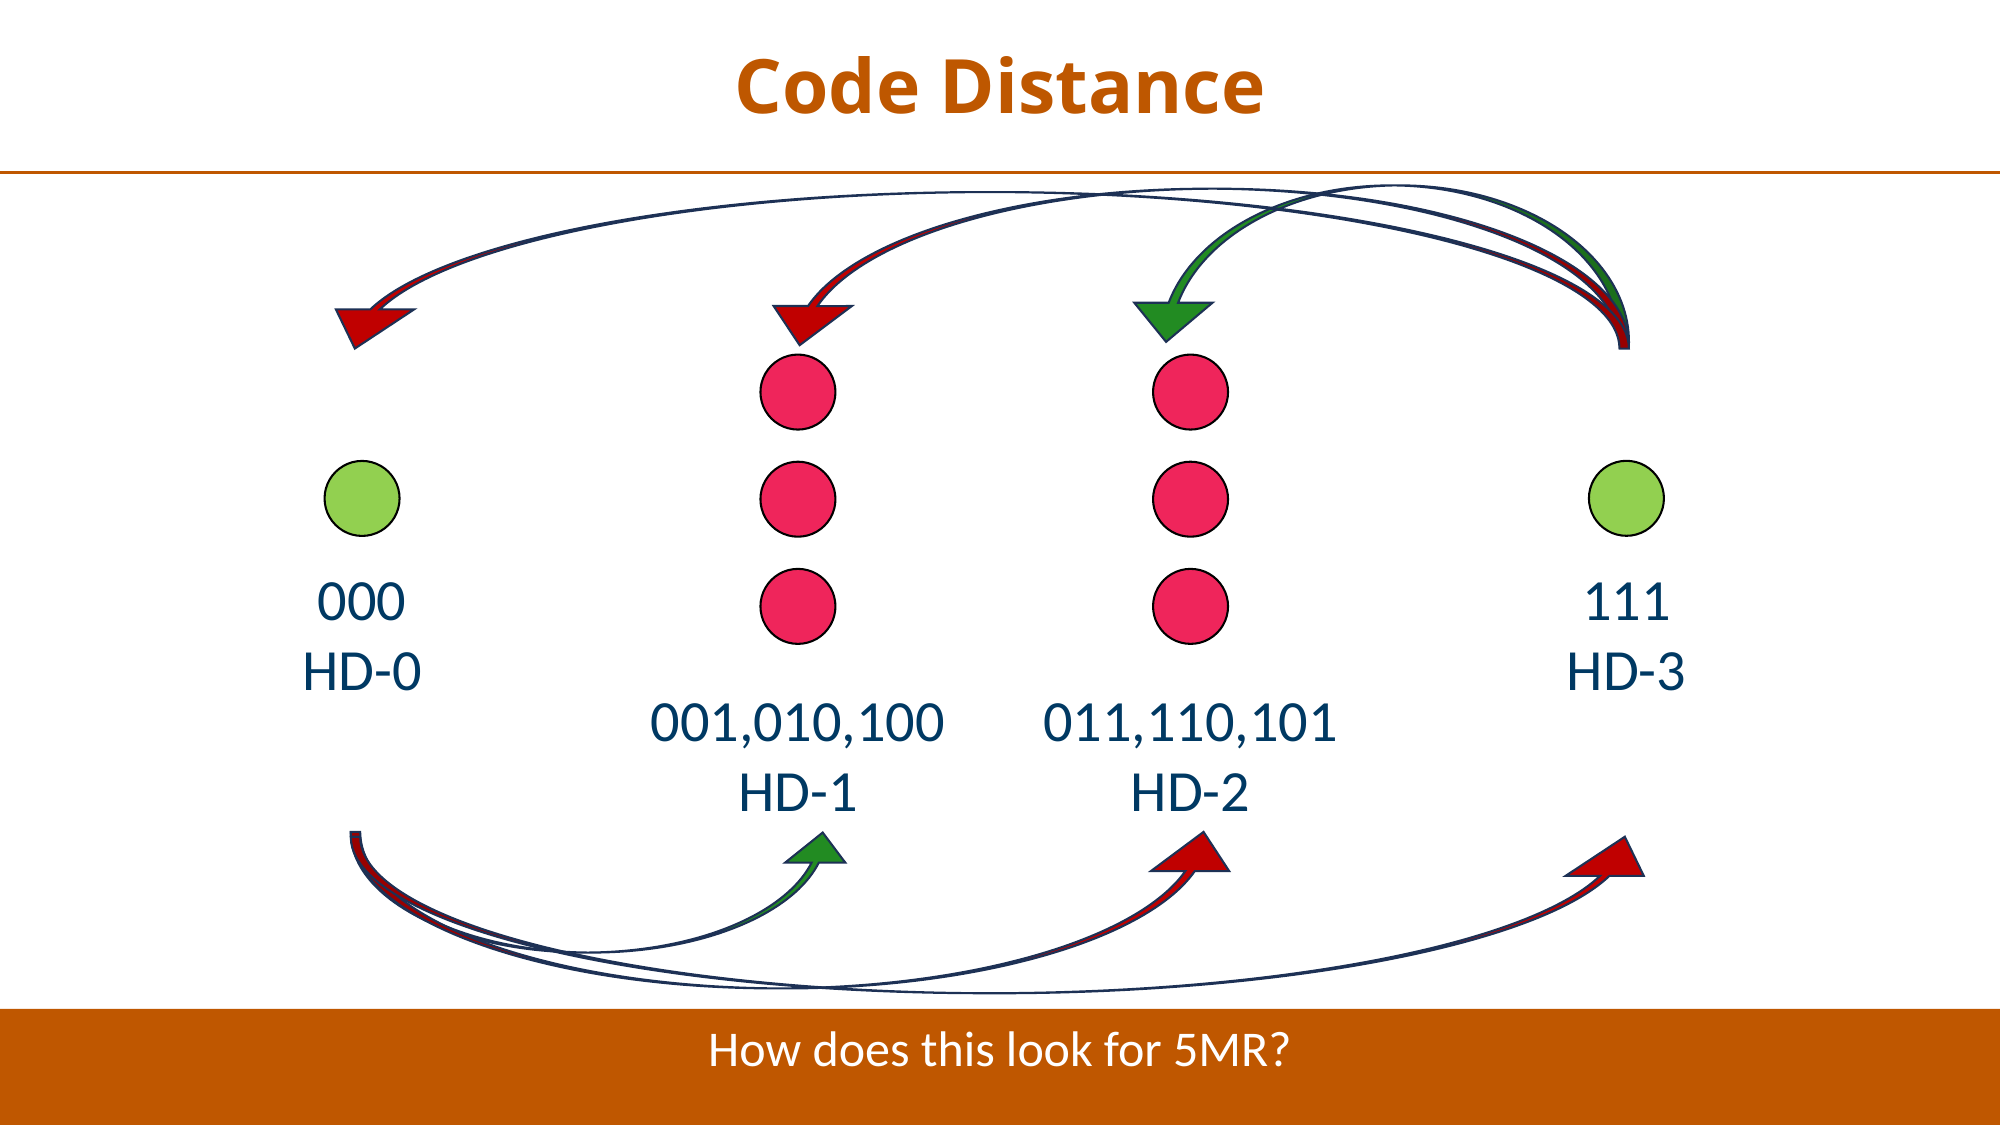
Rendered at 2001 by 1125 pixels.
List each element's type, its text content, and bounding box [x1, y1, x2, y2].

text_box 011,110,101 HD-2 [1012, 676, 1368, 831]
text_box [1153, 568, 1229, 644]
text_box [570, 832, 846, 953]
text_box [760, 568, 836, 644]
text_box [1274, 194, 1321, 208]
text_box [324, 460, 400, 536]
text_box [335, 192, 1629, 349]
text_box [1153, 461, 1229, 537]
text_box Code Distance [13, 6, 1987, 171]
text_box 111 HD-3 [1545, 554, 1708, 710]
text_box [1319, 185, 1629, 334]
text_box [773, 195, 1101, 346]
text_box [831, 831, 1230, 988]
text_box How does this look for 5MR? [0, 1008, 2000, 1125]
text_box [760, 461, 836, 537]
text_box 001,010,100 HD-1 [620, 676, 976, 831]
text_box 000 HD-0 [281, 554, 443, 710]
text_box [1588, 460, 1664, 536]
text_box [1153, 354, 1229, 430]
text_box [760, 354, 836, 430]
text_box [350, 836, 1644, 994]
text_box [1134, 209, 1277, 342]
